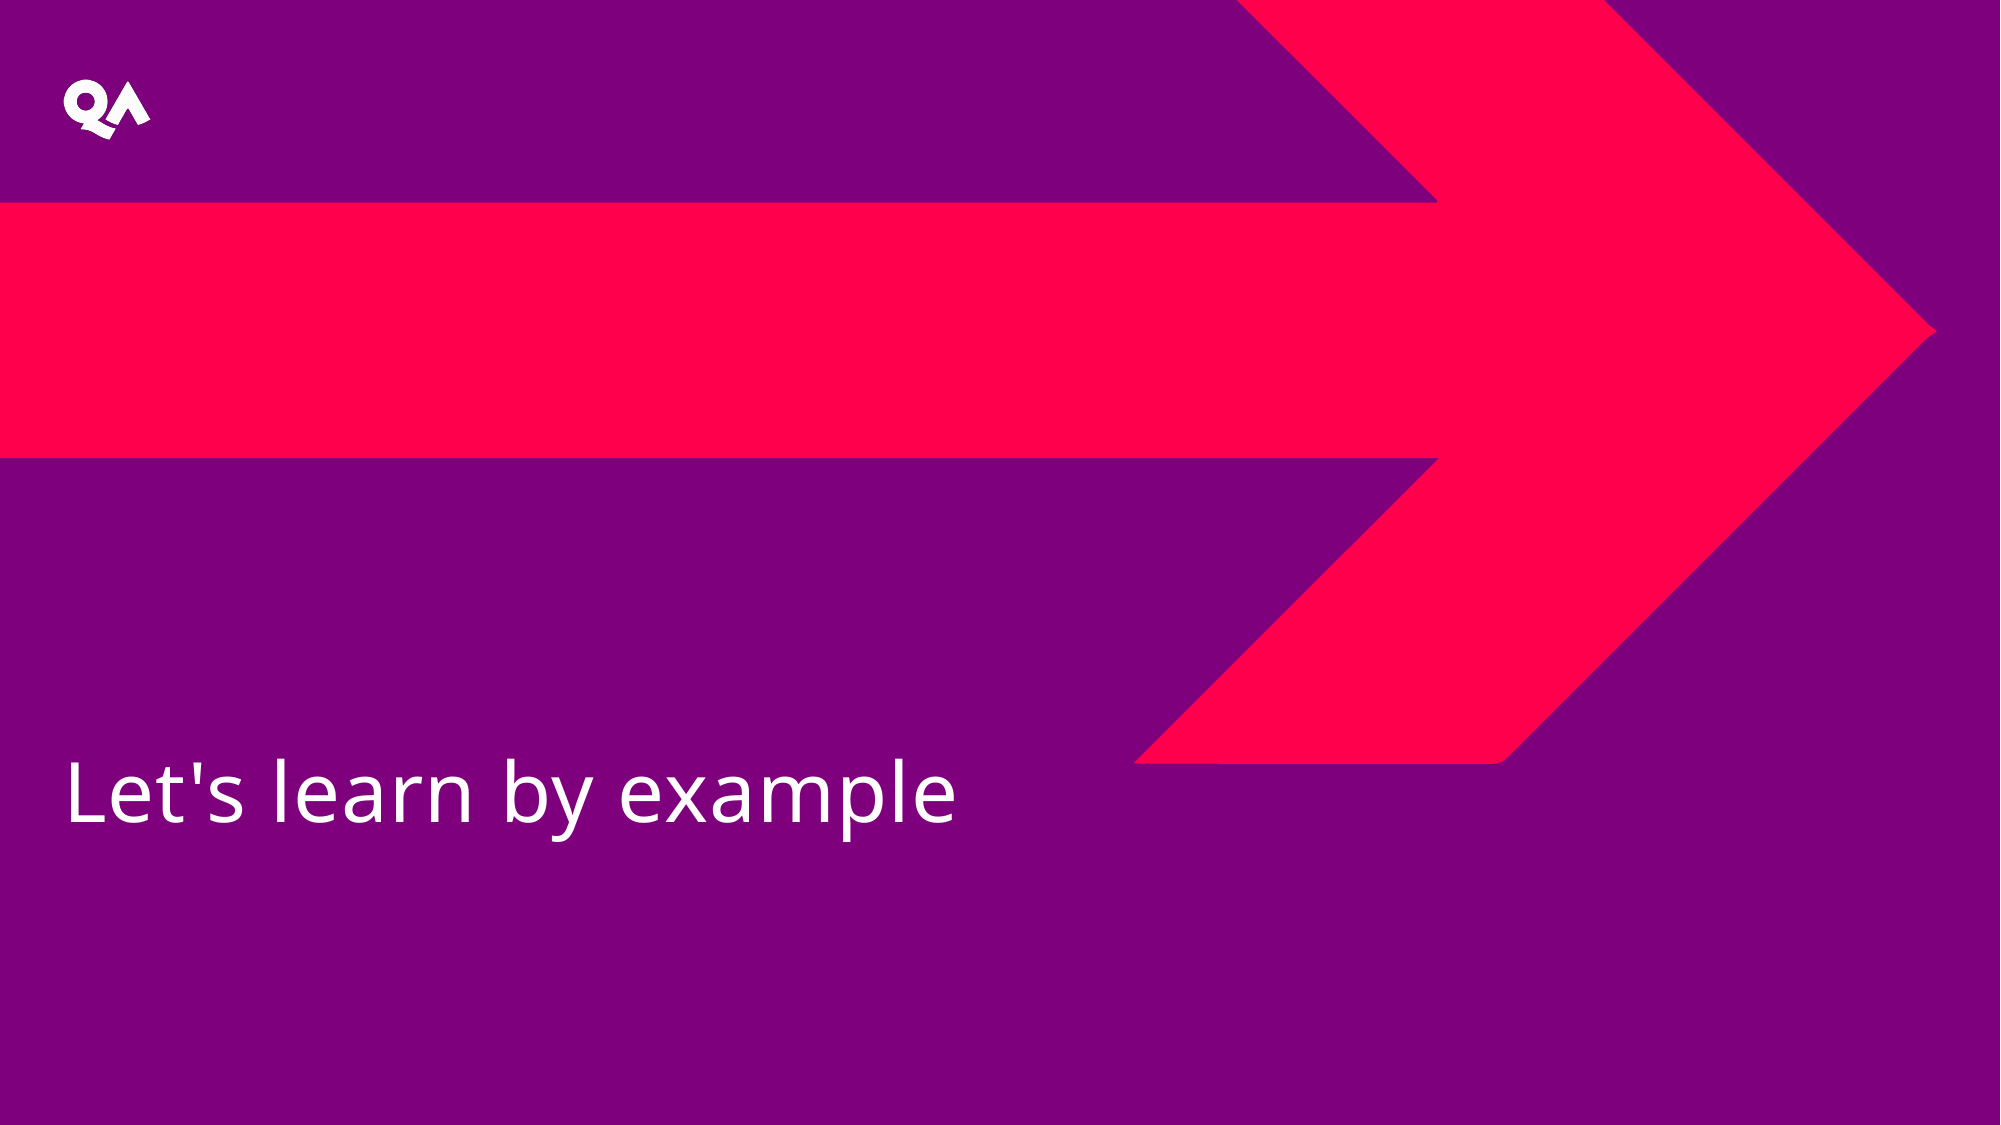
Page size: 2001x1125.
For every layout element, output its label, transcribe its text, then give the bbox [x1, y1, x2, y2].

picture [53, 67, 161, 143]
title Let's learn by example [63, 469, 1005, 839]
